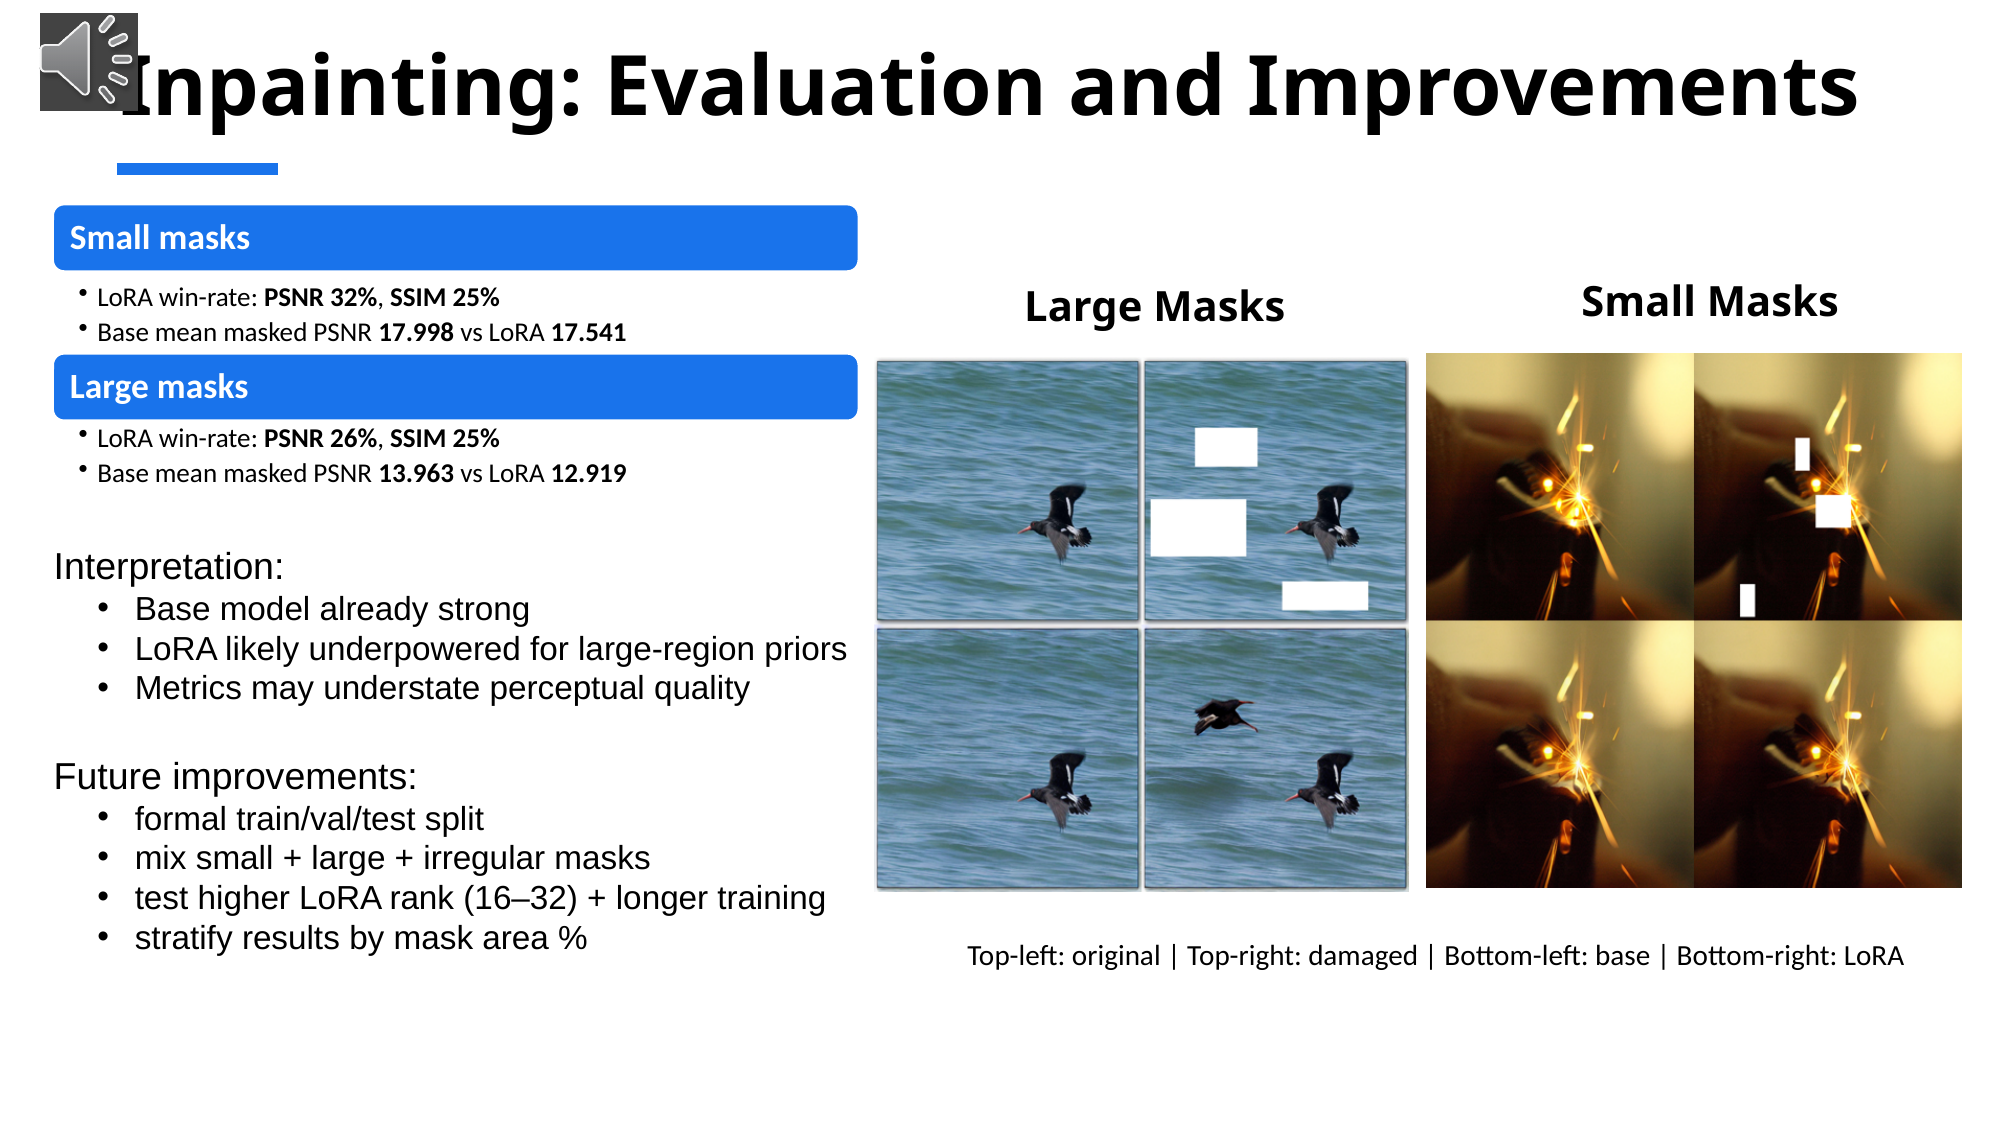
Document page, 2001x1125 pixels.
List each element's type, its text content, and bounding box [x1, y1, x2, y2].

text_box Large Masks [1009, 272, 1301, 338]
title Inpainting: Evaluation and Improvements [105, 24, 1892, 205]
picture [874, 357, 1409, 892]
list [52, 204, 859, 503]
text_box Interpretation: Base model already strong LoRA likely underpowered for large-region priors Metrics may understate perceptual quality Future improvements: formal train/val/test split mix small + large + irregular masks test higher LoRA rank (16–32) + longer training stratify results by mask area % [38, 534, 947, 964]
text_box Top-left: original | Top-right: damaged | Bottom-left: base | Bottom-right: LoRA [952, 928, 1921, 979]
picture [38, 12, 139, 113]
text_box Small Masks [1566, 267, 1854, 333]
picture [1426, 353, 1962, 888]
